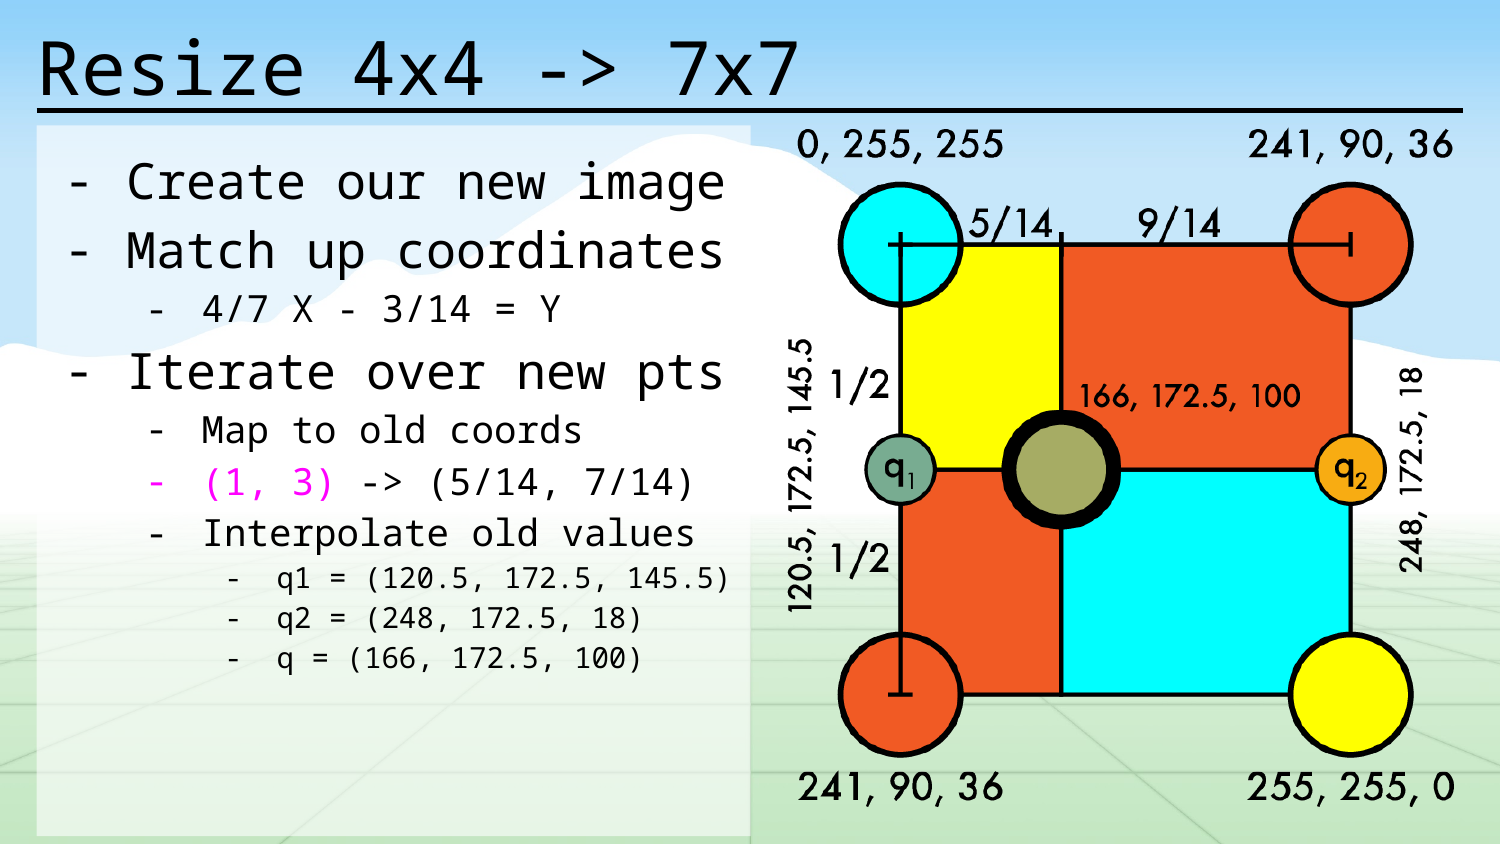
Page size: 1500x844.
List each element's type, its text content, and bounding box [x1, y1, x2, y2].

list Create our new image Match up coordinates 4/7 X - 3/14 = Y Iterate over new pts Map to old coords (1, 3) -> (5/14, 7/14) Interpolate old values q1 = (120.5, 172.5, 145.5) q2 = (248, 172.5, 18) q = (166, 172.5, 100) [36, 125, 745, 837]
title Resize 4x4 -> 7x7 [20, 31, 1479, 126]
picture [0, 0, 1500, 844]
